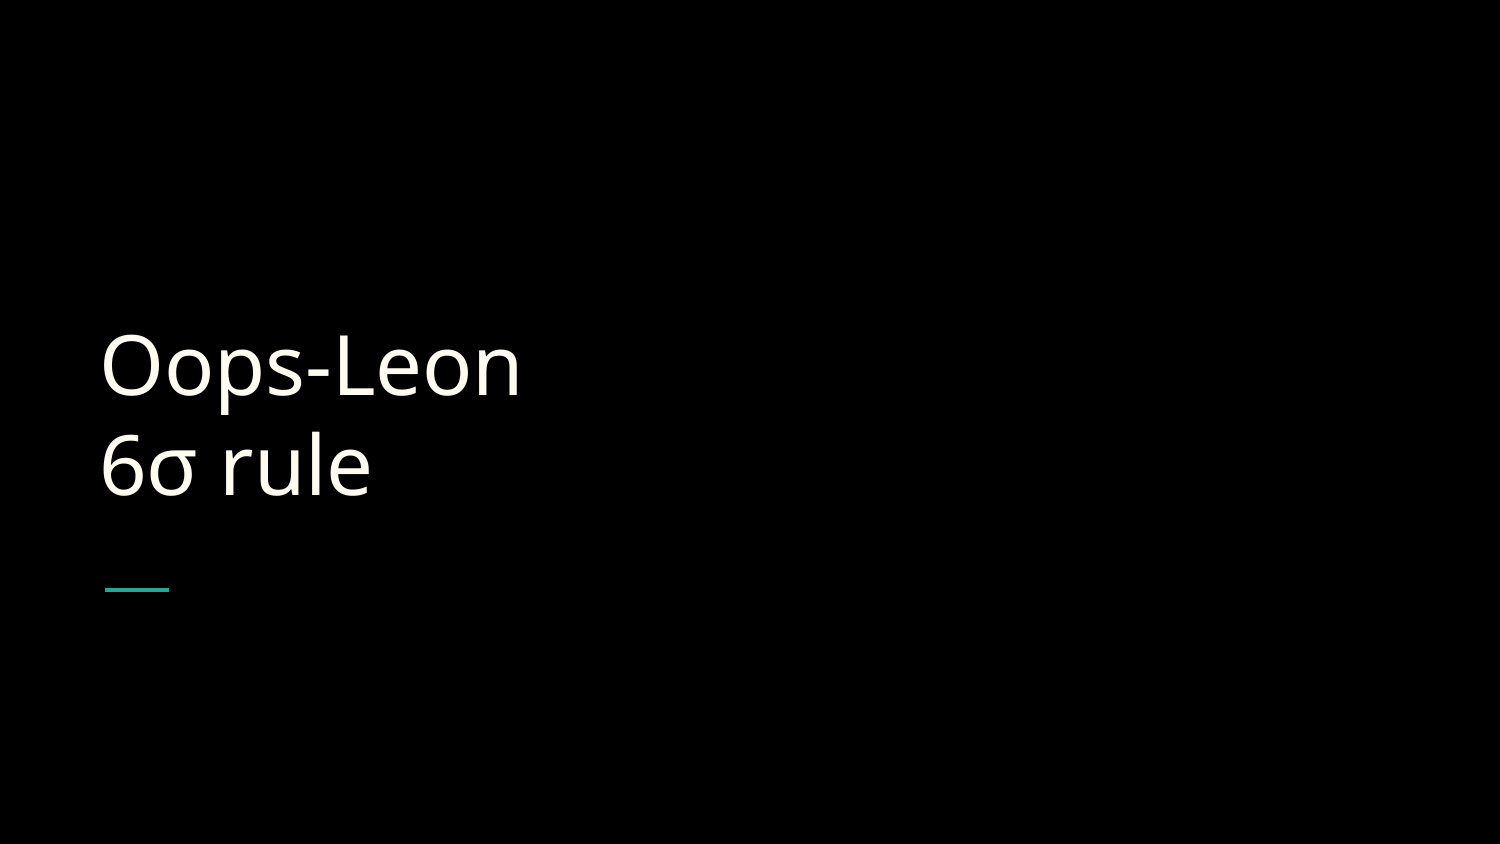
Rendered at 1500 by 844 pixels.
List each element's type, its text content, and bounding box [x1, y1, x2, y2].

title Oops-Leon 6σ rule [84, 296, 1416, 547]
